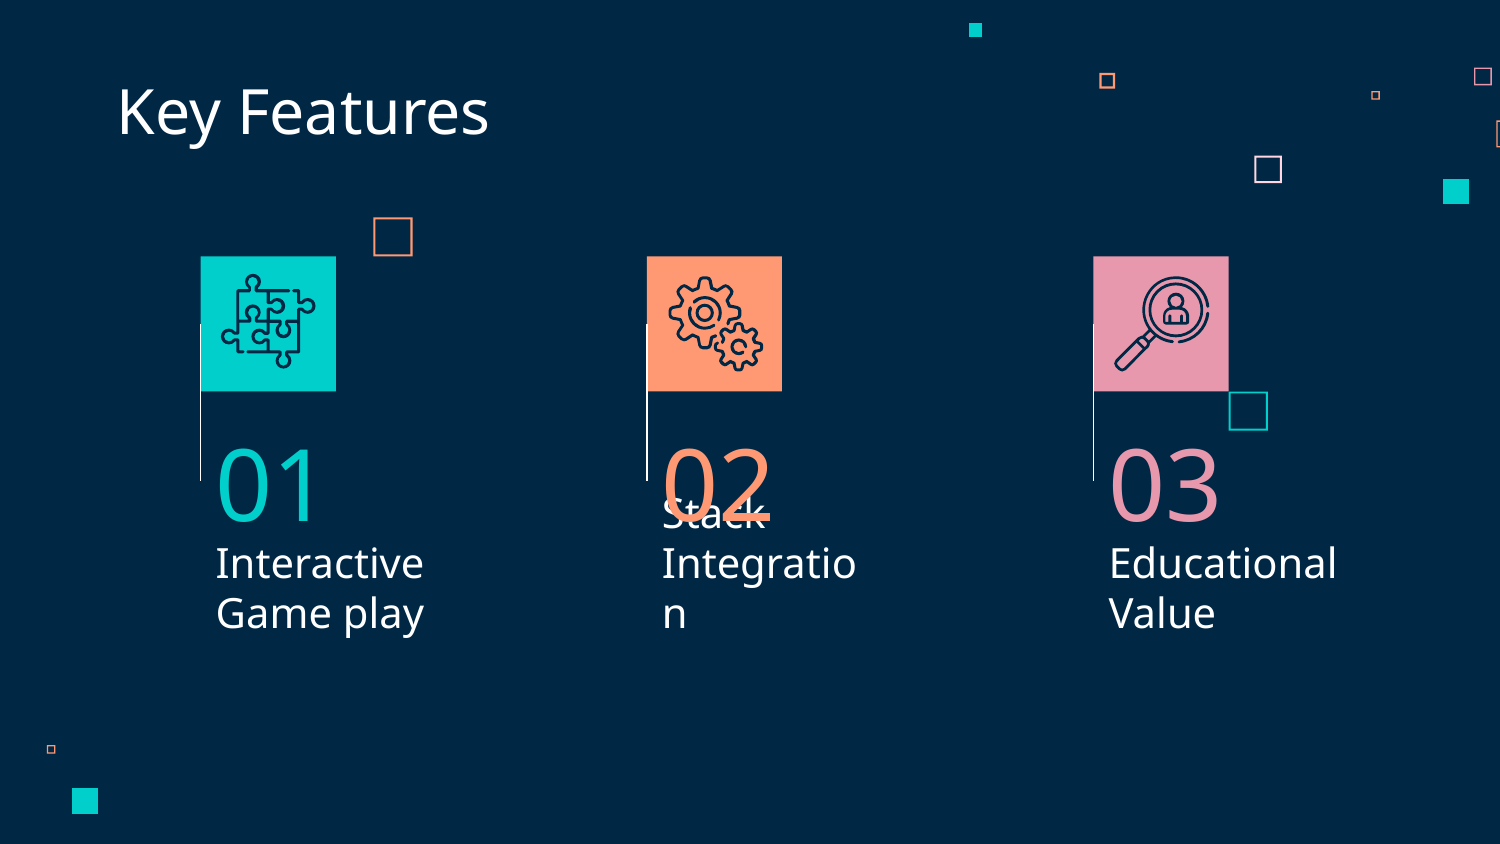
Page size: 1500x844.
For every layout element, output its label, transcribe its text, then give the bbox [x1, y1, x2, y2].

text_box [373, 217, 413, 257]
text_box [1093, 256, 1229, 392]
title Educational Value [1093, 557, 1463, 652]
title Stack Integration [646, 557, 875, 652]
text_box [220, 273, 316, 369]
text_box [668, 276, 764, 372]
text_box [1113, 276, 1210, 372]
title Key Features [101, 67, 853, 163]
title Interactive Game play [200, 557, 554, 652]
text_box [200, 256, 336, 392]
title 02 [646, 434, 935, 529]
text_box [1228, 391, 1268, 431]
title 01 [200, 434, 489, 529]
title 03 [1093, 434, 1382, 529]
text_box [646, 256, 782, 392]
